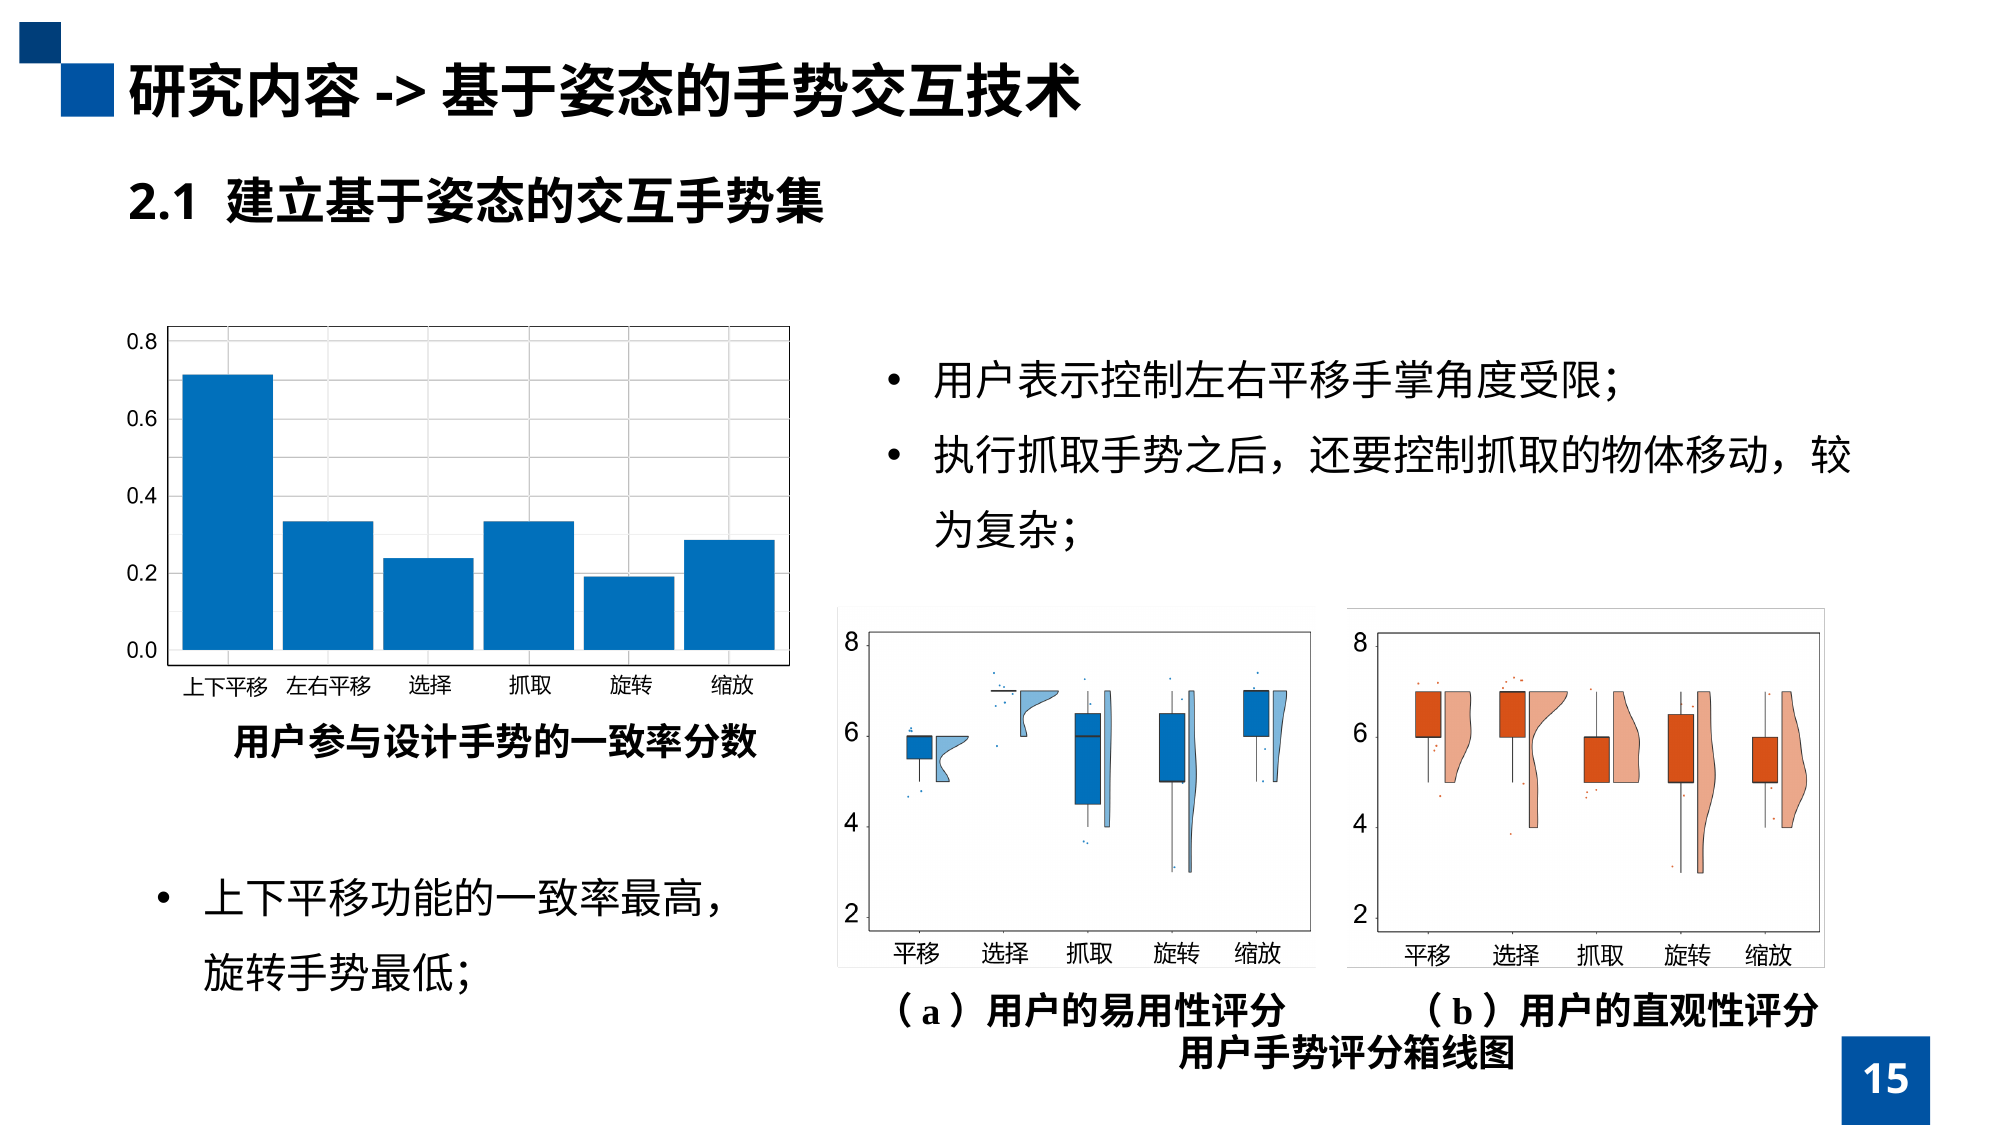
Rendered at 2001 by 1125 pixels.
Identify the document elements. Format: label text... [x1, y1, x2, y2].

text_box 用户表示控制左右平移手掌角度受限； 执行抓取手势之后，还要控制抓取的物体移动，较为复杂； [872, 321, 1873, 562]
text_box 2.1 建立基于姿态的交互手势集 [113, 162, 1814, 238]
text_box 上下平移功能的一致率最高，旋转手势最低； [141, 839, 797, 1005]
slide_number 15 [1771, 1050, 2000, 1111]
text_box （a）用户的易用性评分 （b）用户的直观性评分 用户手势评分箱线图 [847, 983, 1848, 1082]
text_box 研究内容->基于姿态的手势交互技术 [113, 47, 1886, 132]
text_box 用户参与设计手势的一致率分数 [218, 710, 780, 771]
picture [101, 296, 1851, 968]
